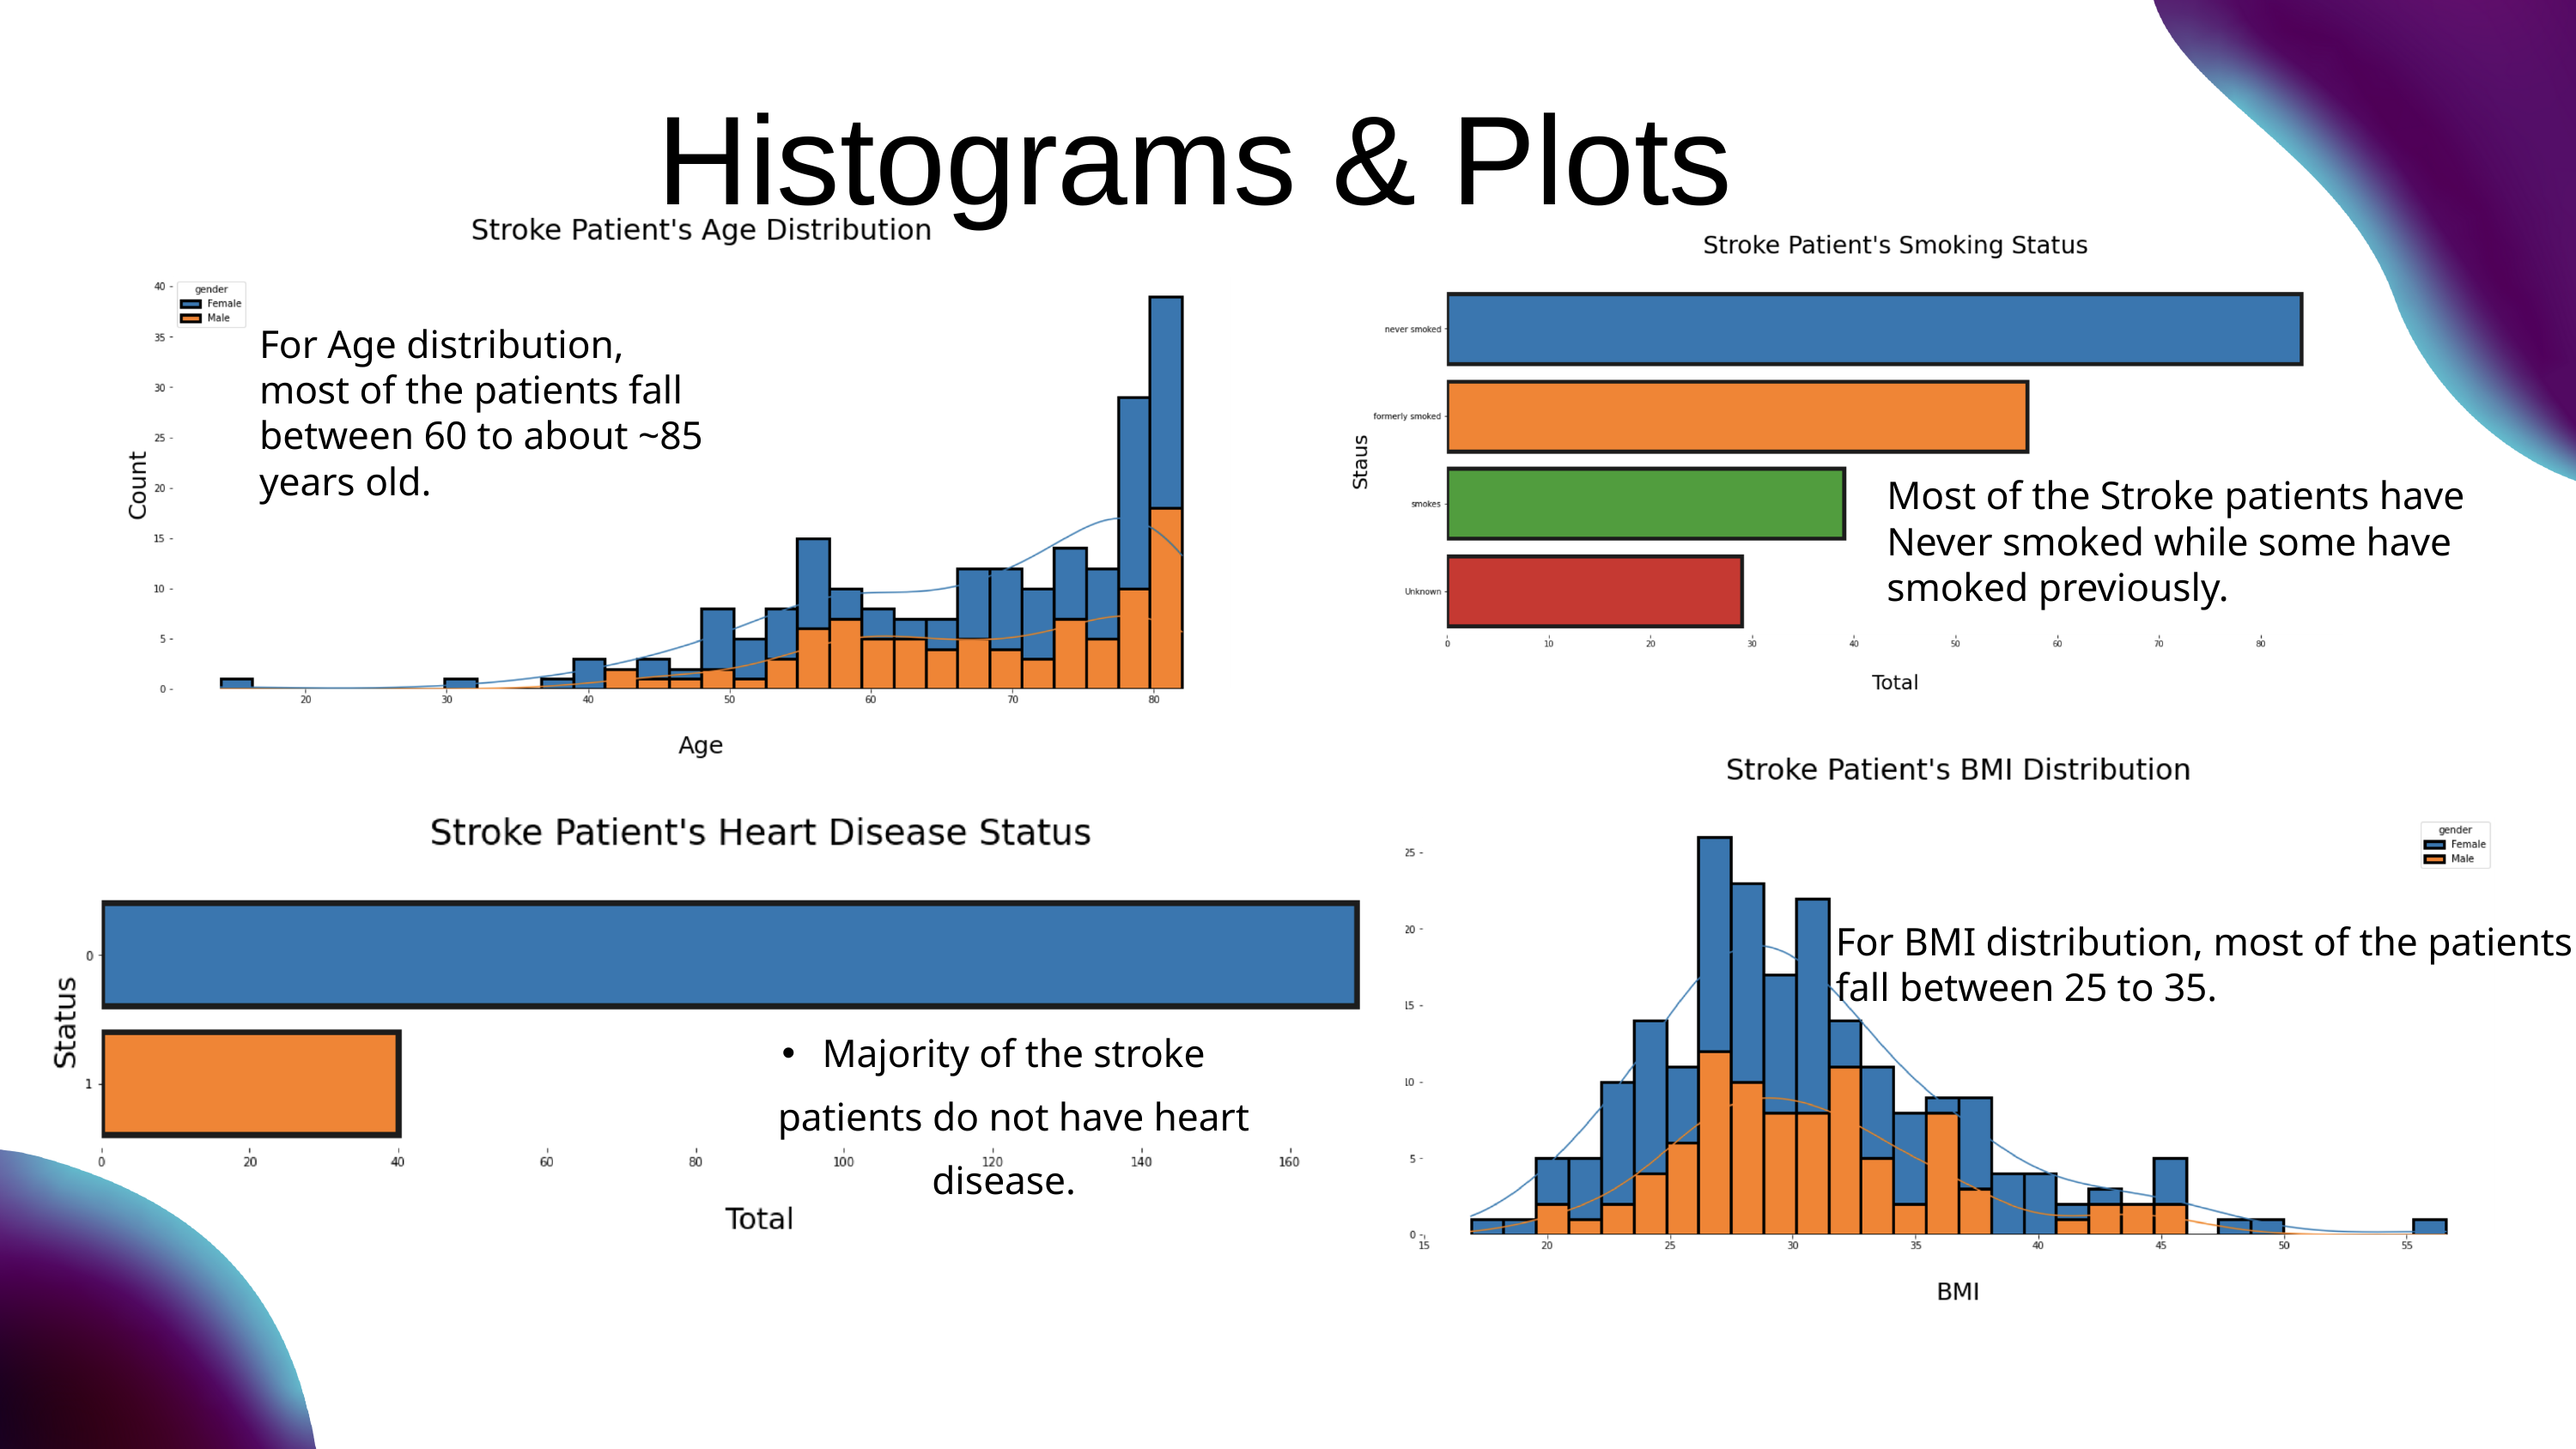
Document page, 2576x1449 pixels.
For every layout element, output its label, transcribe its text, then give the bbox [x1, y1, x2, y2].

picture [1327, 0, 2576, 698]
text_box Most of the Stroke patients have Never smoked while some have smoked previously. [2360, 487, 2480, 661]
text_box For BMI distribution, most of the patients fall between 25 to 35. [2512, 911, 2576, 1062]
picture [0, 724, 2508, 1449]
picture [103, 183, 1240, 773]
text_box Histograms & Plots [286, 51, 2105, 265]
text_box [724, 731, 1777, 1142]
